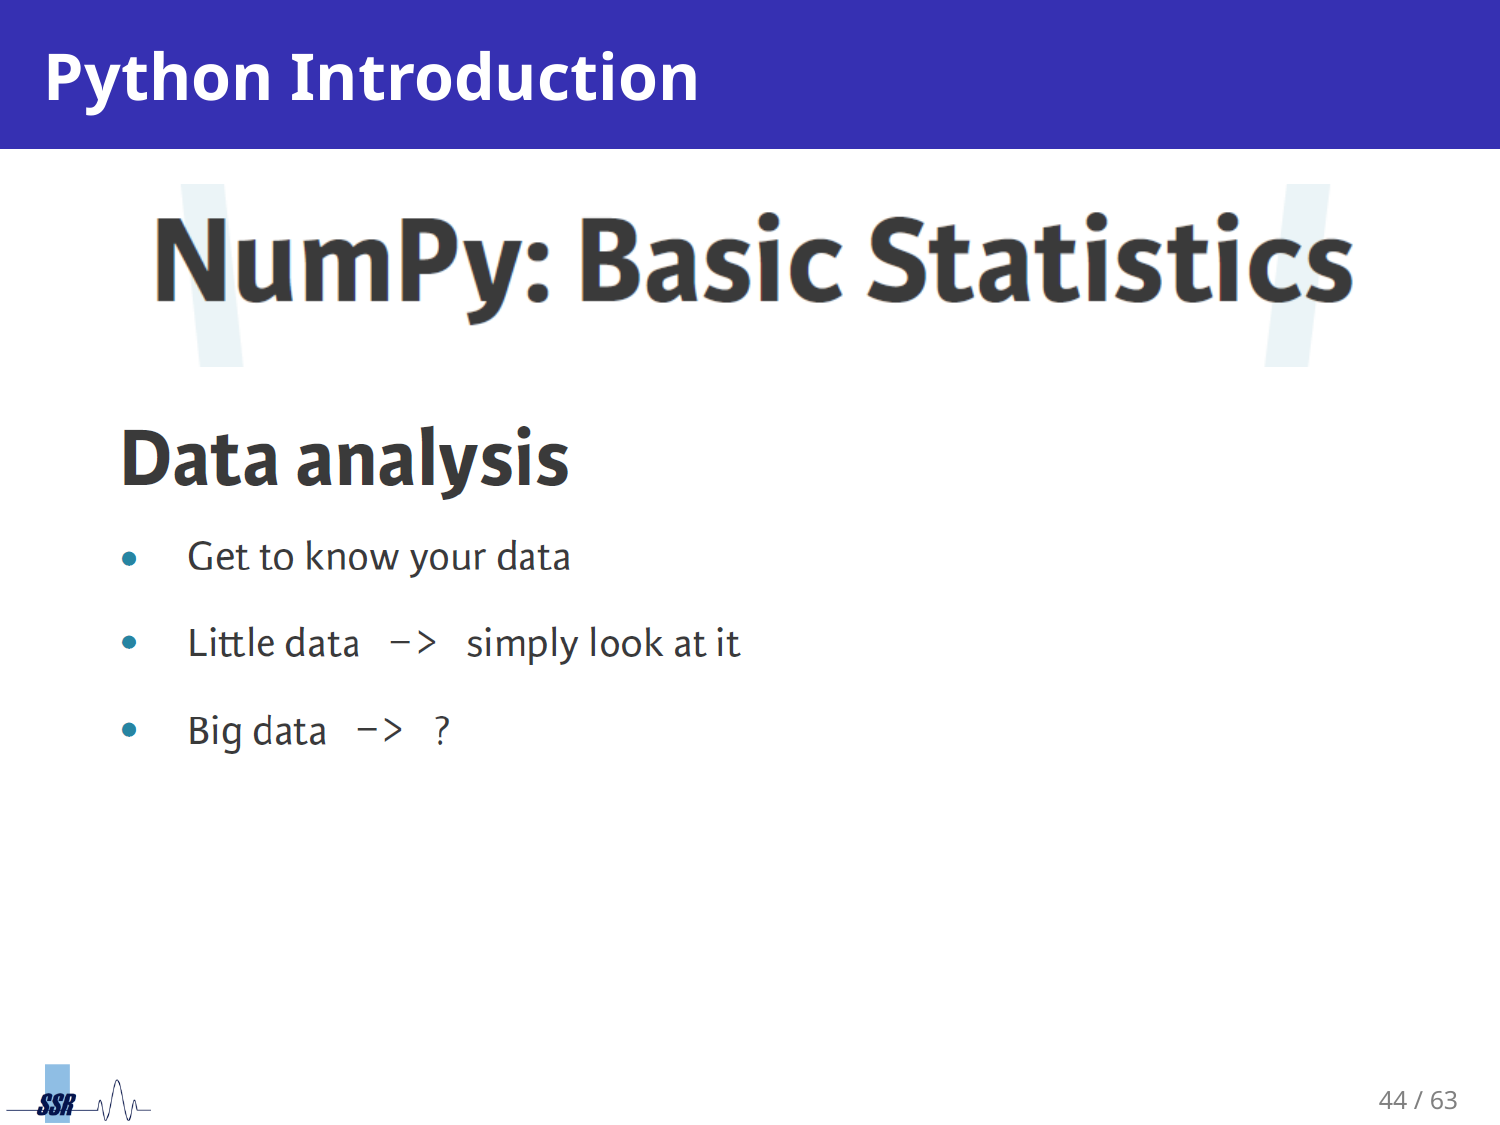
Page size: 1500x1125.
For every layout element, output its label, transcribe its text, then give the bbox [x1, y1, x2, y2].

picture [1, 1062, 151, 1125]
picture [100, 420, 778, 793]
picture [123, 184, 1380, 368]
title Python Introduction [0, 0, 1500, 151]
